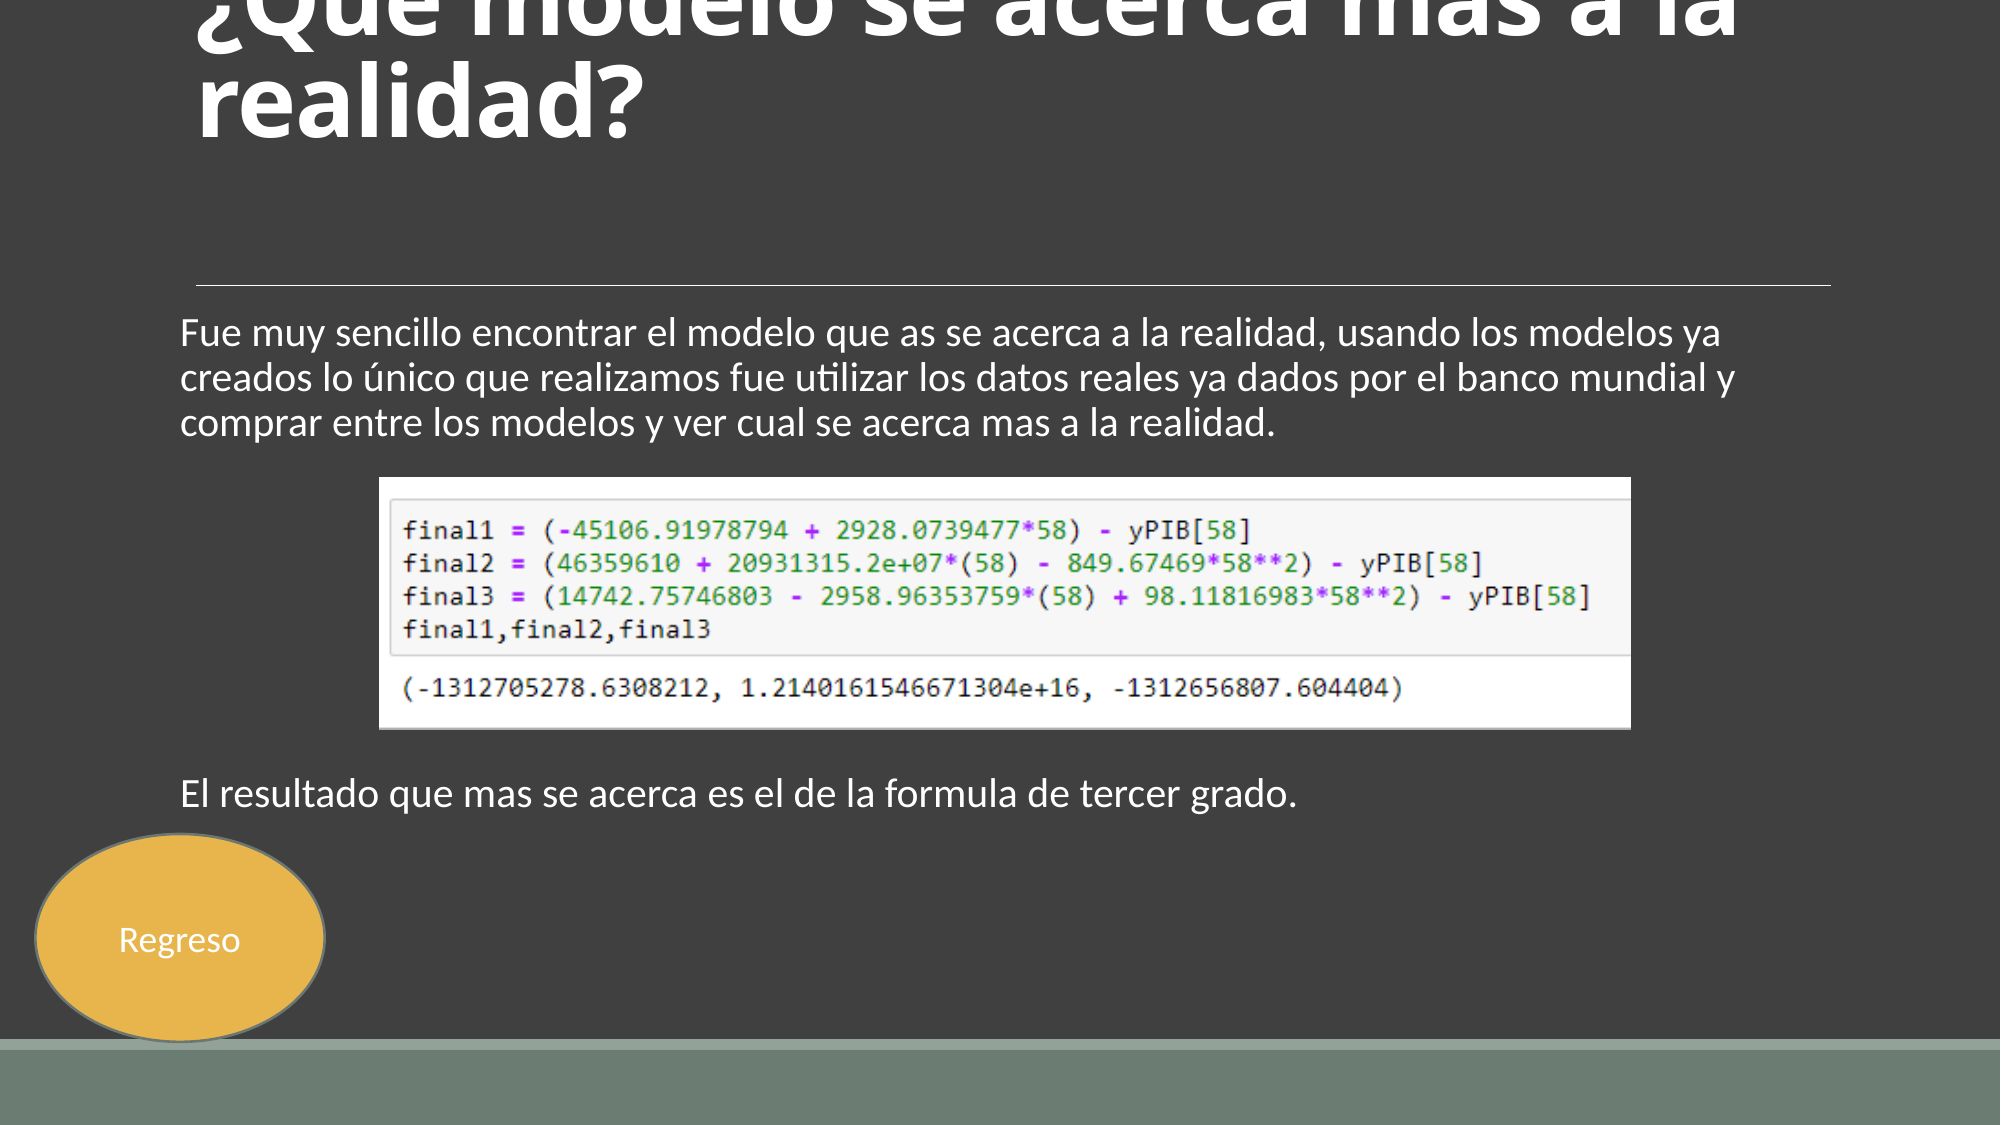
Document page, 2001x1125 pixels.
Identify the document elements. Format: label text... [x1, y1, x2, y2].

title ¿Qué modelo se acerca más a la realidad? [180, 47, 1830, 285]
list Fue muy sencillo encontrar el modelo que as se acerca a la realidad, usando los modelos ya creados lo único que realizamos fue utilizar los datos reales ya dados por el banco mundial y comprar entre los modelos y ver cual se acerca mas a la realidad. El resultado que mas se acerca es el de la formula de tercer grado. [180, 302, 1830, 963]
text_box Regreso [34, 832, 326, 1044]
picture [378, 477, 1632, 730]
